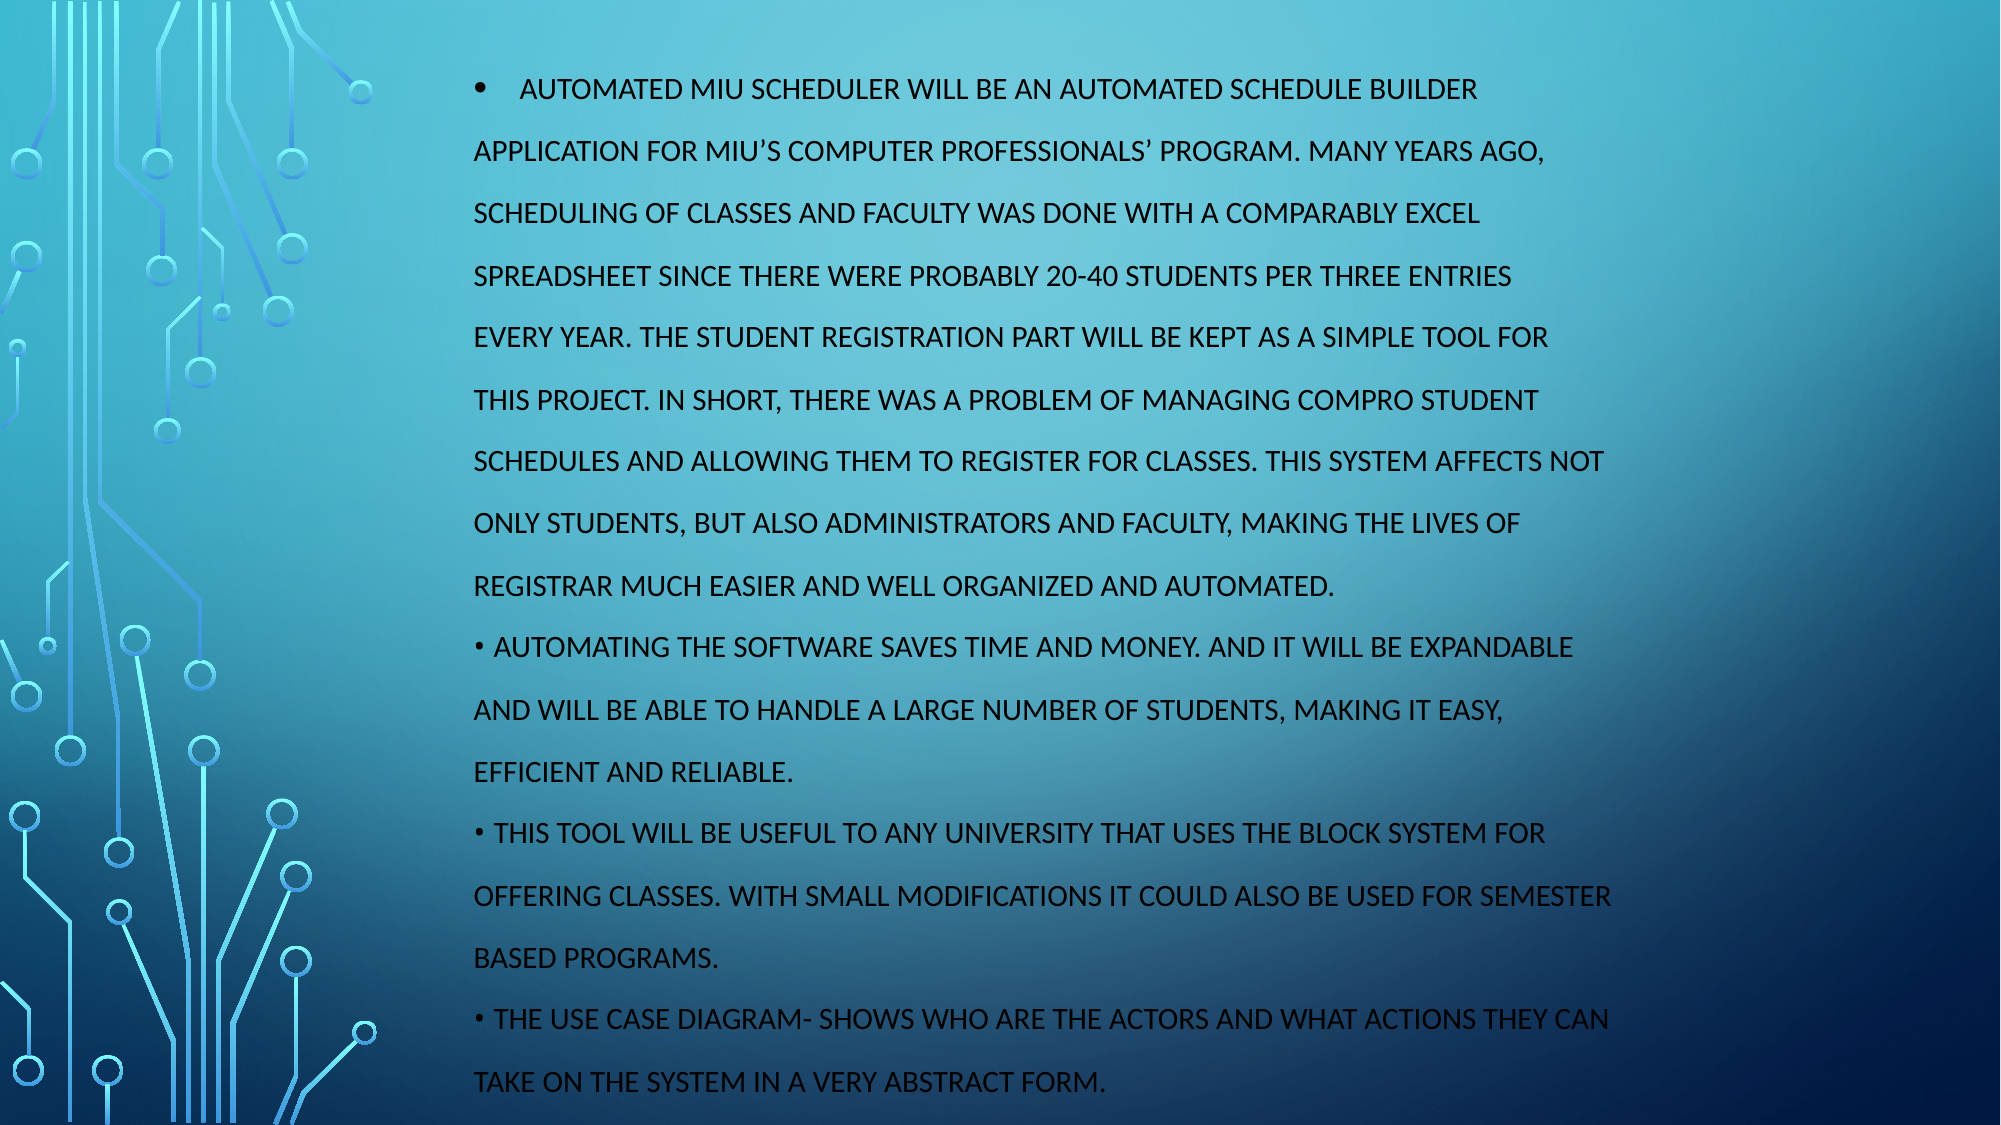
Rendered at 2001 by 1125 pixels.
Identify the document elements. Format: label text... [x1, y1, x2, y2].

subtitle Automated MIU scheduler will be an automated schedule builder application for MIU’s computer professionals’ program. Many years ago, scheduling of classes and faculty was done with a comparably excel spreadsheet since there were probably 20-40 students per three entries every year. The student registration part will be kept as a simple tool for this project. In short, there was a problem of managing compro student schedules and allowing them to register for classes. This system affects not only students, but also administrators and faculty, making the lives of registrar much easier and well organized and automated. • Automating the software saves time and money. And it will be expandable and will be able to handle a large number of students, making it easy, efficient and reliable. • This tool will be useful to any university that uses the block system for offering classes. With small modifications it could also be used for Semester based programs. • The Use case Diagram- shows who are the actors and what actions they can take on the system in a very abstract form. [458, 53, 1873, 1113]
